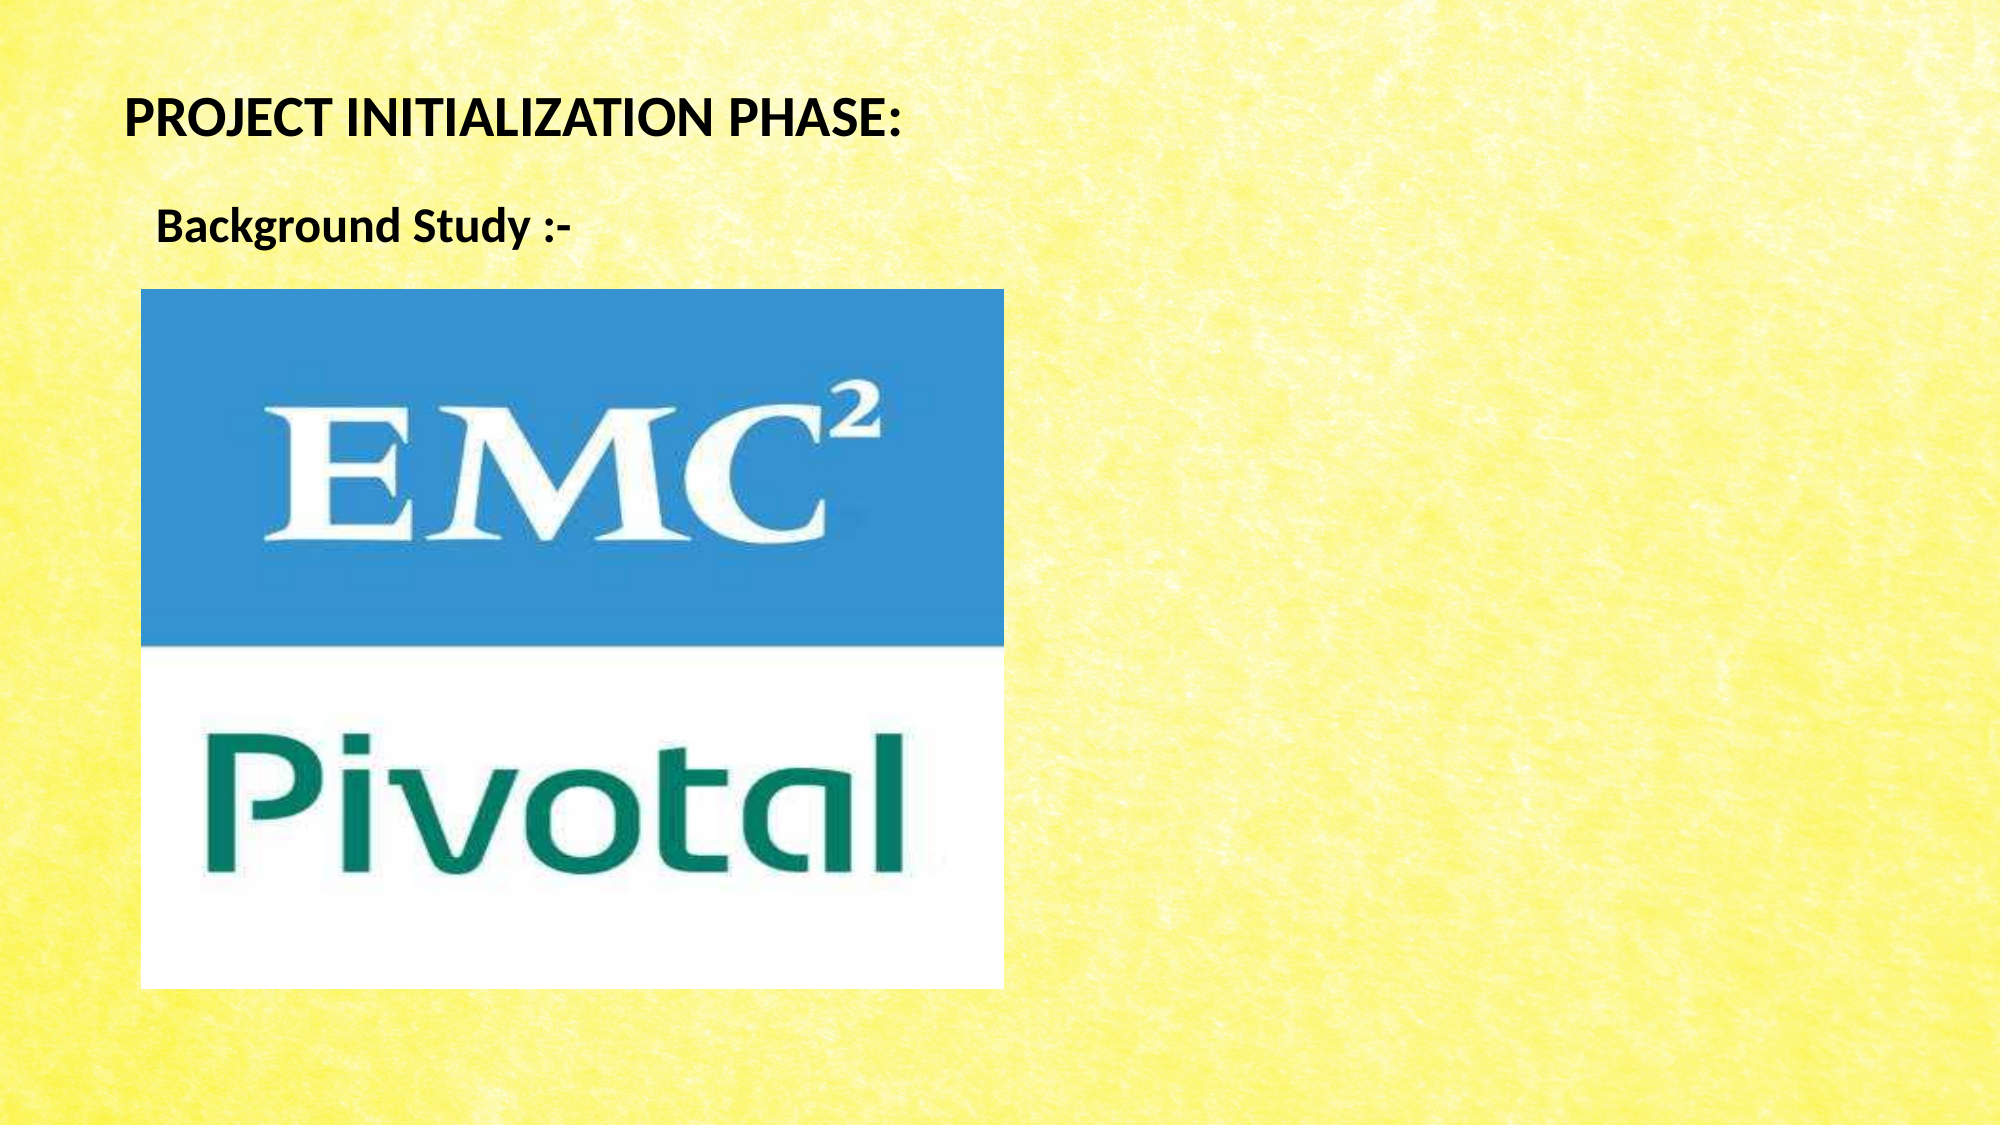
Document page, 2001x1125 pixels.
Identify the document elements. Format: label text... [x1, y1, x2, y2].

picture [0, 0, 2001, 1125]
text_box Background Study :- [141, 185, 854, 260]
text_box PROJECT INITIALIZATION PHASE: [109, 70, 1485, 156]
